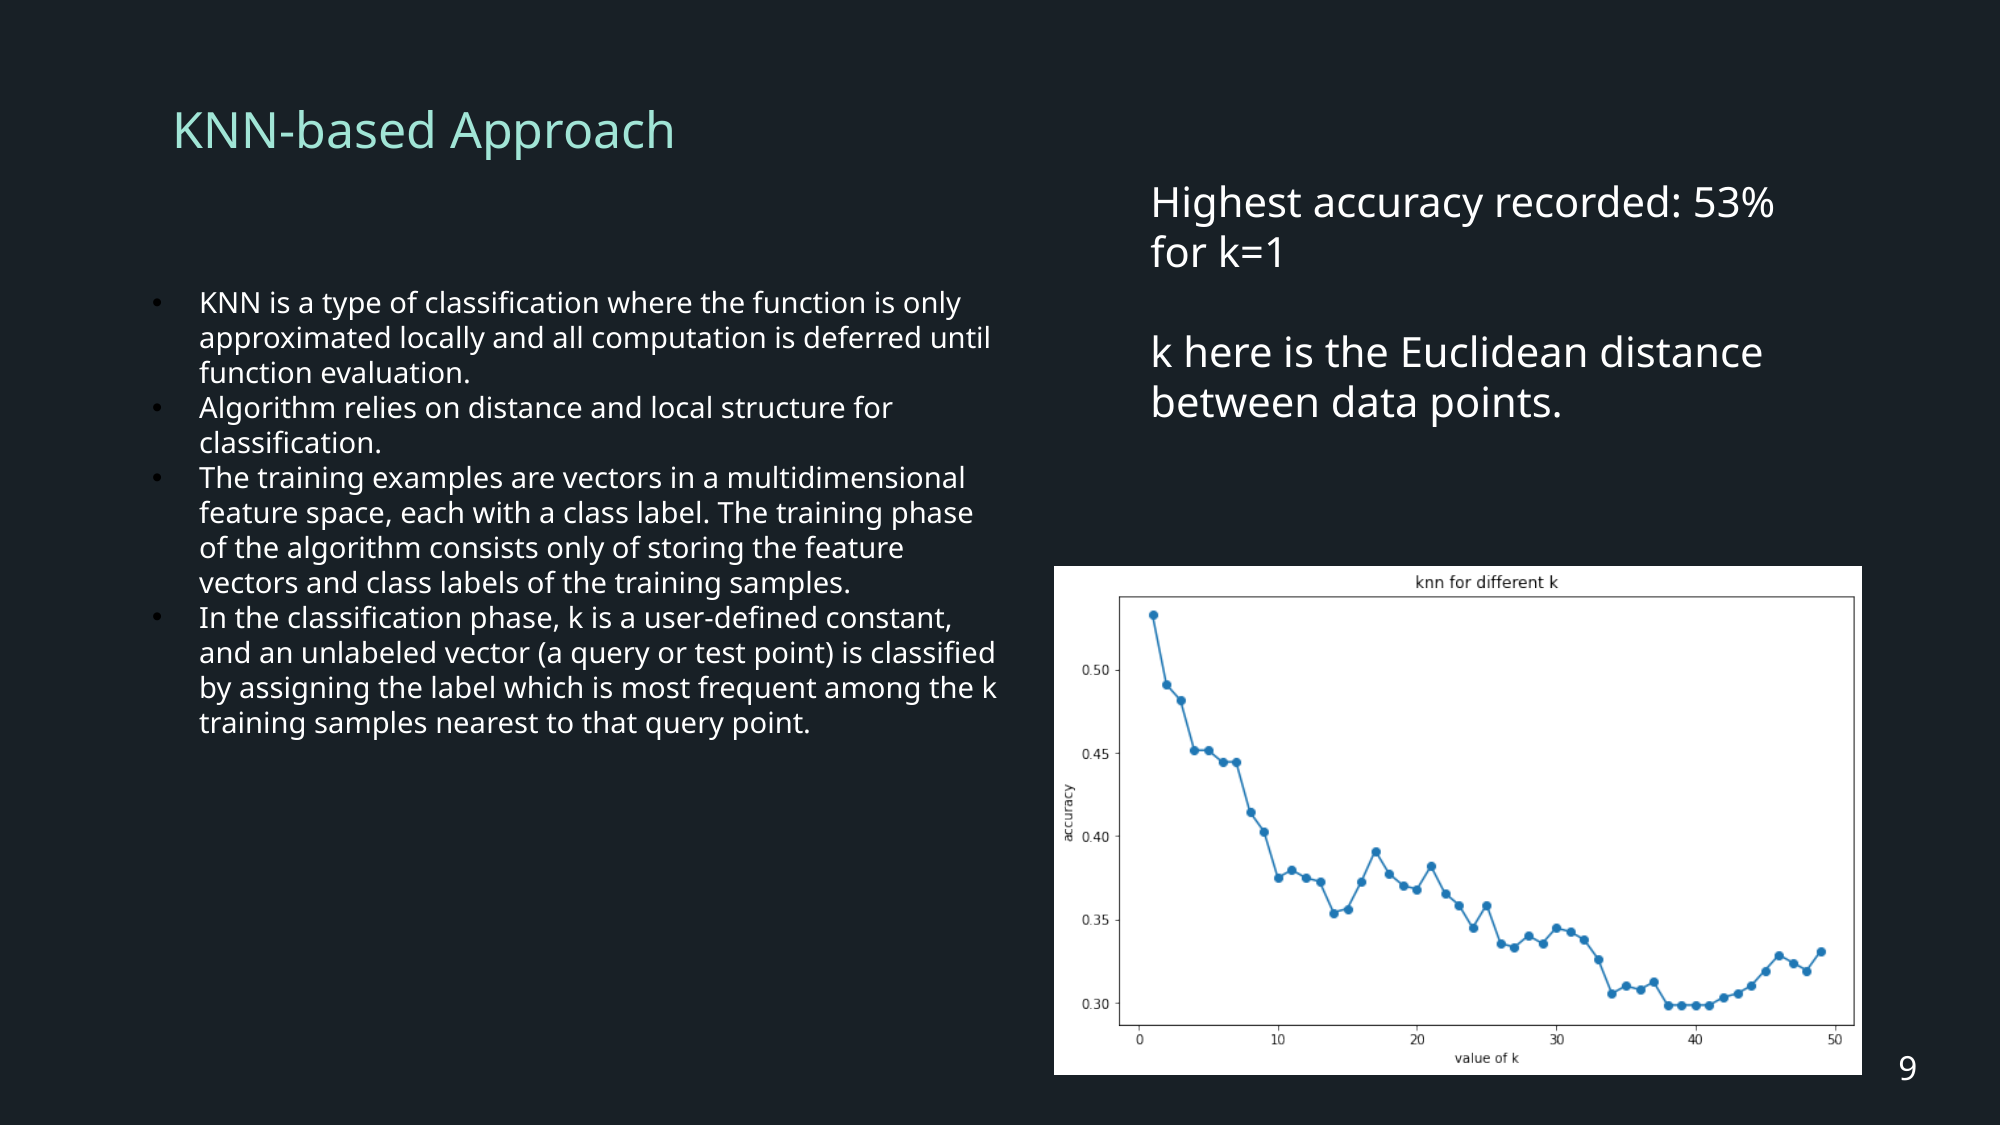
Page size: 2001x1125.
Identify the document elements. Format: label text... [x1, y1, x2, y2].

text_box Highest accuracy recorded: 53% for k=1 k here is the Euclidean distance between data points. [1135, 168, 1833, 434]
text_box 9 [1883, 1039, 1938, 1094]
title KNN-based Approach [157, 83, 743, 269]
text_box KNN is a type of classification where the function is only approximated locally and all computation is deferred until function evaluation. Algorithm relies on distance and local structure for classification. The training examples are vectors in a multidimensional feature space, each with a class label. The training phase of the algorithm consists only of storing the feature vectors and class labels of the training samples. In the classification phase, k is a user-defined constant, and an unlabeled vector (a query or test point) is classified by assigning the label which is most frequent among the k training samples nearest to that query point. [137, 277, 1025, 747]
picture [1053, 565, 1863, 1076]
